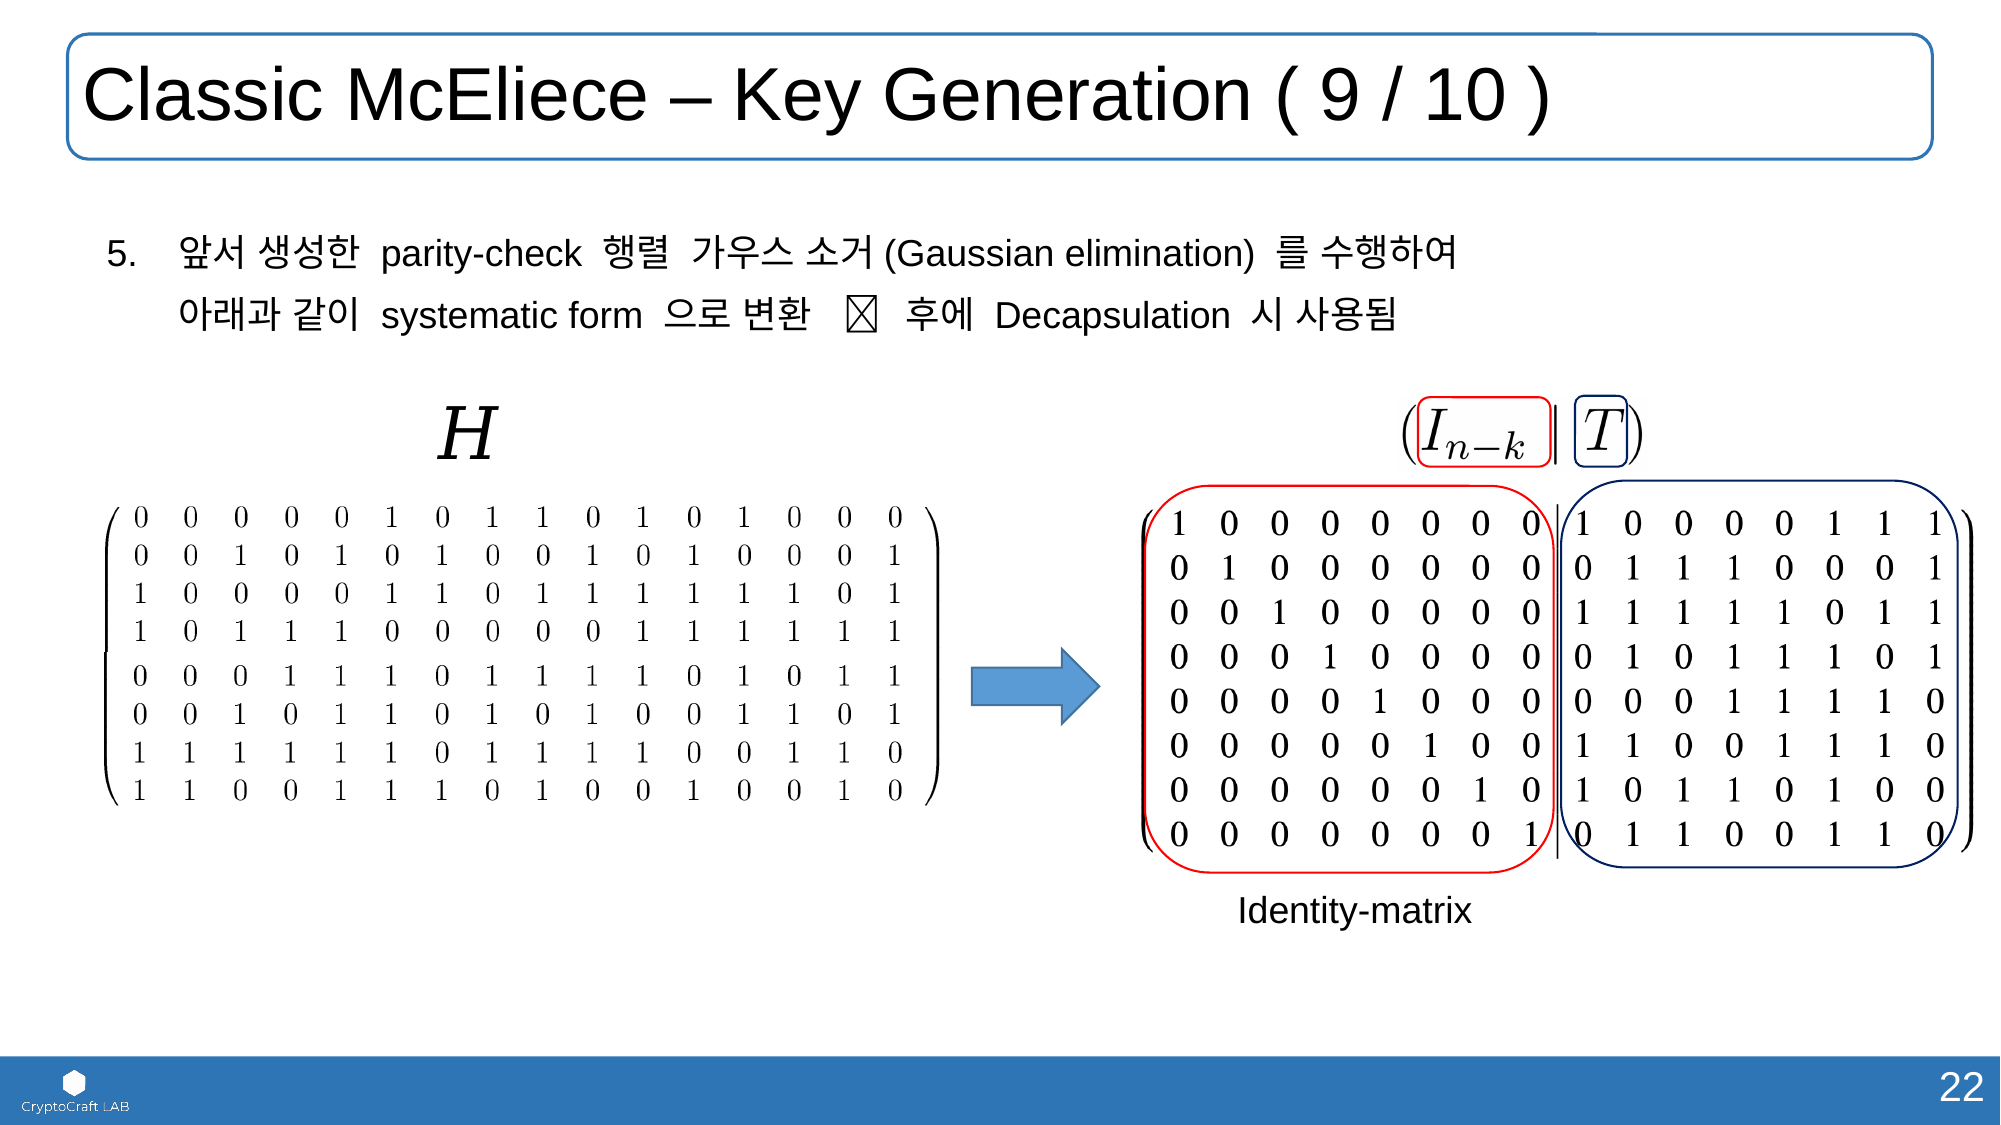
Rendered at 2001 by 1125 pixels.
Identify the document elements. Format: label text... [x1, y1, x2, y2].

text_box [1174, 484, 1525, 495]
picture [91, 493, 951, 815]
picture [13, 1061, 138, 1123]
text_box [1175, 864, 1524, 874]
picture [1053, 495, 1979, 864]
picture [1395, 395, 1647, 472]
title Classic McEliece – Key Generation ( 9 / 10 ) [67, 34, 1933, 160]
text_box [970, 666, 1053, 707]
text_box [1601, 864, 1917, 869]
text_box [1583, 479, 1936, 495]
